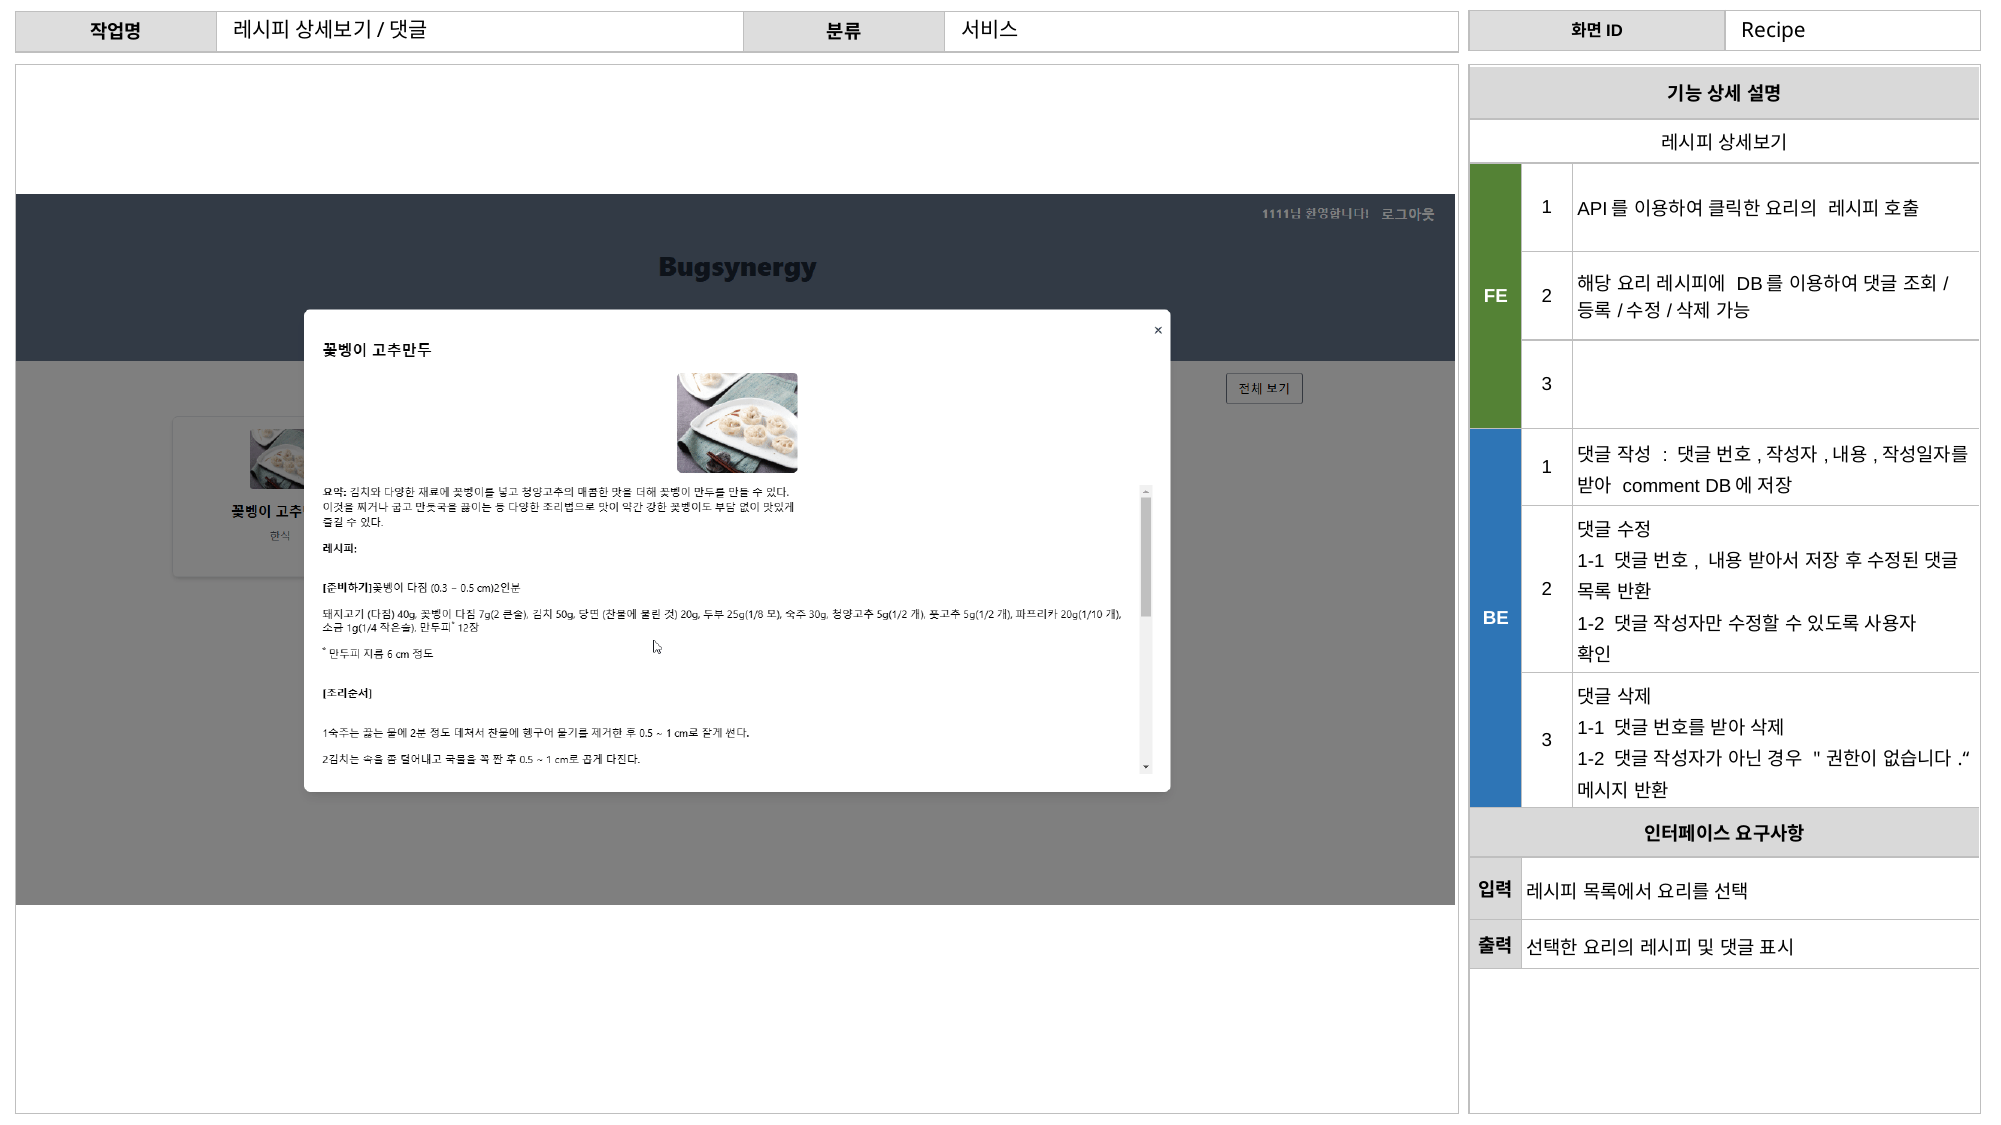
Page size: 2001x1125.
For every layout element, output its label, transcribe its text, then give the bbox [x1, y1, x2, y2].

table_cell 댓글 수정 1-1 댓글 번호, 내용 받아서 저장 후 수정된 댓글 목록 반환 1-2 댓글 작성자만 수정할 수 있도록 사용자 확인 [1573, 506, 1979, 672]
table_cell 해당 요리 레시피에 DB를 이용하여 댓글 조회/등록/수정/삭제 가능 [1573, 252, 1979, 339]
table_cell 선택한 요리의 레시피 및 댓글 표시 [1522, 920, 1979, 968]
table_cell 1 [1522, 164, 1572, 251]
text_box 서비스 [946, 11, 1455, 51]
table_cell 입력 [1470, 858, 1521, 919]
table_cell [1573, 341, 1979, 428]
table_cell FE [1470, 164, 1521, 428]
table_cell 레시피 목록에서 요리를 선택 [1522, 858, 1979, 919]
table_cell 레시피 상세보기 [1470, 120, 1979, 162]
list 레시피 상세보기/댓글 [218, 11, 742, 51]
table_cell 인터페이스 요구사항 [1470, 808, 1979, 856]
table_cell API를 이용하여 클릭한 요리의 레시피 호출 [1573, 164, 1979, 251]
table_cell 댓글 삭제 1-1 댓글 번호를 받아 삭제 1-2 댓글 작성자가 아닌 경우 "권한이 없습니다.“ 메시지 반환 [1573, 673, 1979, 807]
table_cell 3 [1522, 673, 1572, 807]
table_cell BE [1470, 429, 1521, 807]
table_cell 3 [1522, 341, 1572, 428]
table_cell 1 [1522, 429, 1572, 505]
picture [16, 194, 1455, 905]
table_cell 2 [1522, 506, 1572, 672]
table_cell 출력 [1470, 920, 1521, 968]
text_box Recipe [1726, 11, 1979, 51]
table_cell 2 [1522, 252, 1572, 339]
table_header 기능 상세 설명 [1470, 67, 1979, 118]
table_cell 댓글 작성 : 댓글 번호,작성자,내용,작성일자를 받아 comment DB에 저장 [1573, 429, 1979, 505]
